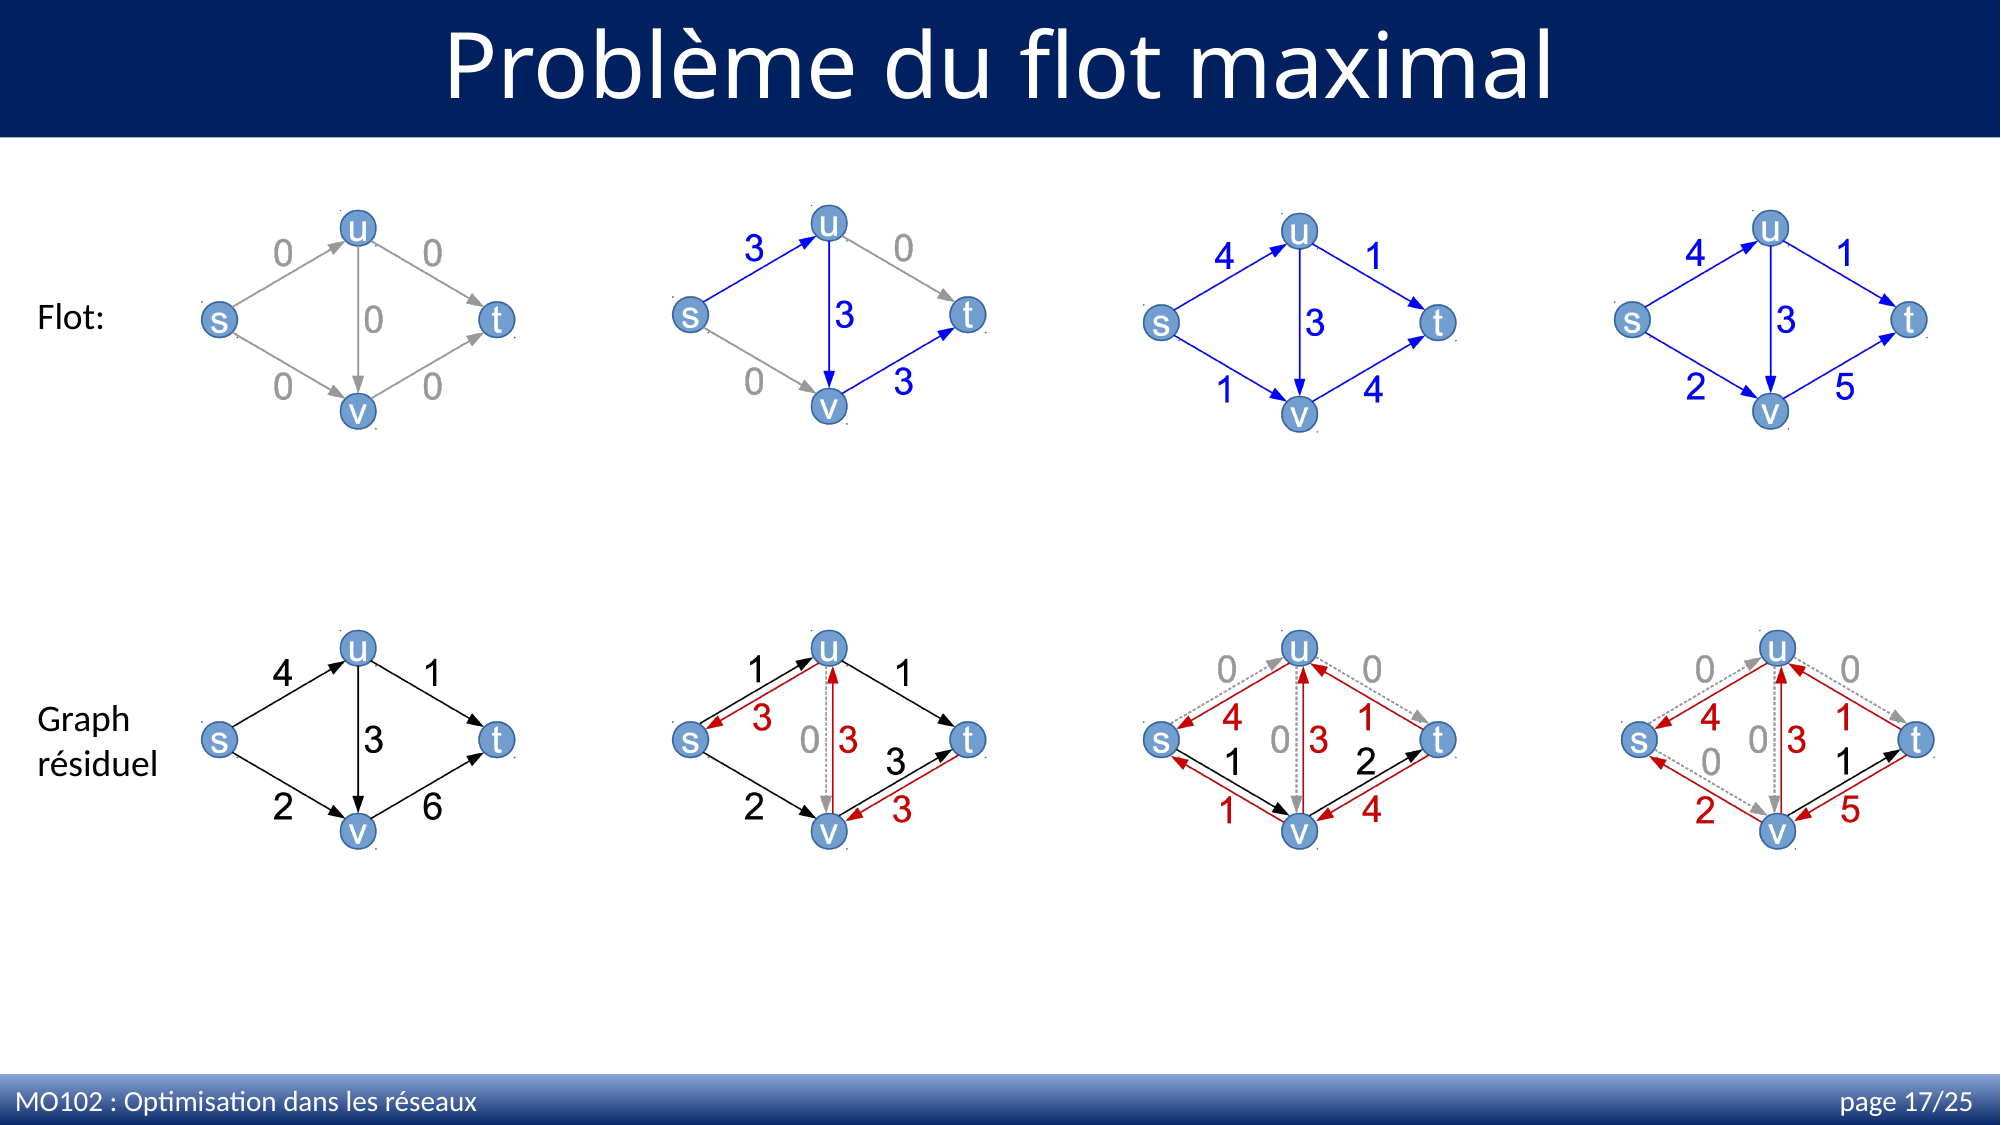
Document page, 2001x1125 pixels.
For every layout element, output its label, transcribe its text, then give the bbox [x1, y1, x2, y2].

text_box Graph résiduel [22, 686, 122, 792]
picture [122, 562, 1535, 917]
picture [1542, 562, 2000, 917]
title Problème du flot maximal [0, 0, 2000, 138]
text_box MO102 : Optimisation dans les réseaux page 17/25 [0, 1074, 2000, 1125]
text_box Flot: [22, 284, 122, 345]
picture [122, 137, 2000, 500]
